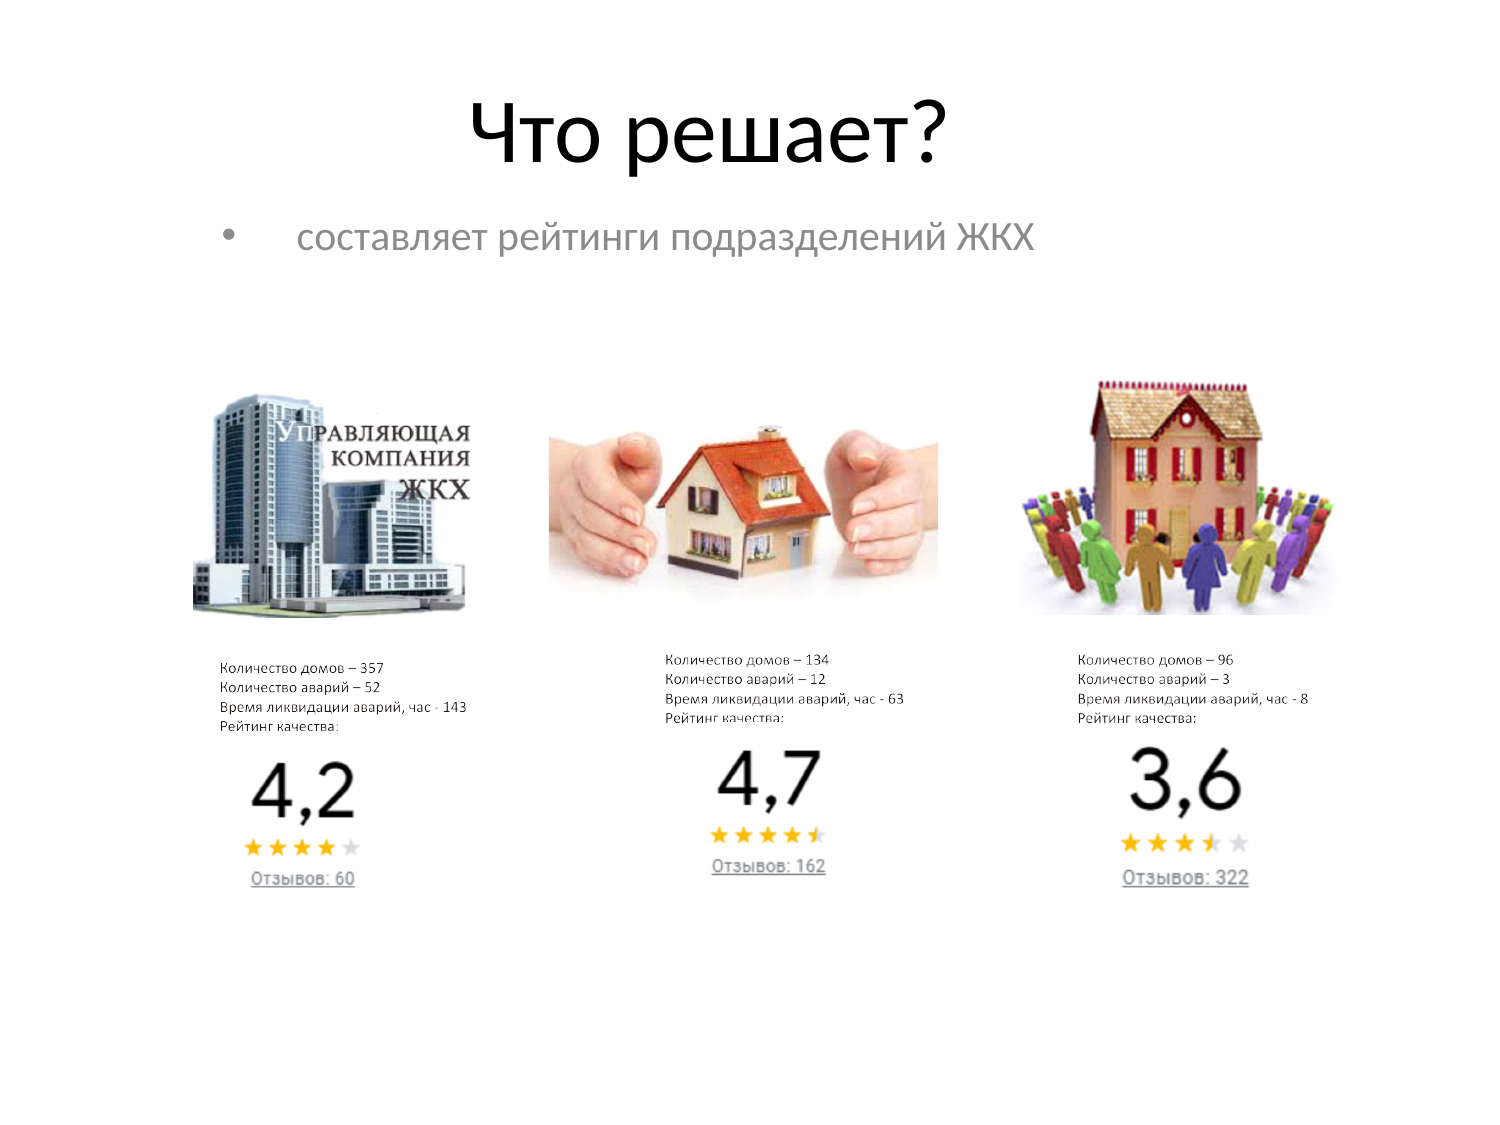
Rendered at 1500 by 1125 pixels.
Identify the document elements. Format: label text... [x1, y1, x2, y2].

text_box Что решает? [72, 4, 1348, 246]
text_box составляет рейтинги подразделений ЖКХ [206, 201, 1149, 291]
picture [193, 369, 1348, 904]
